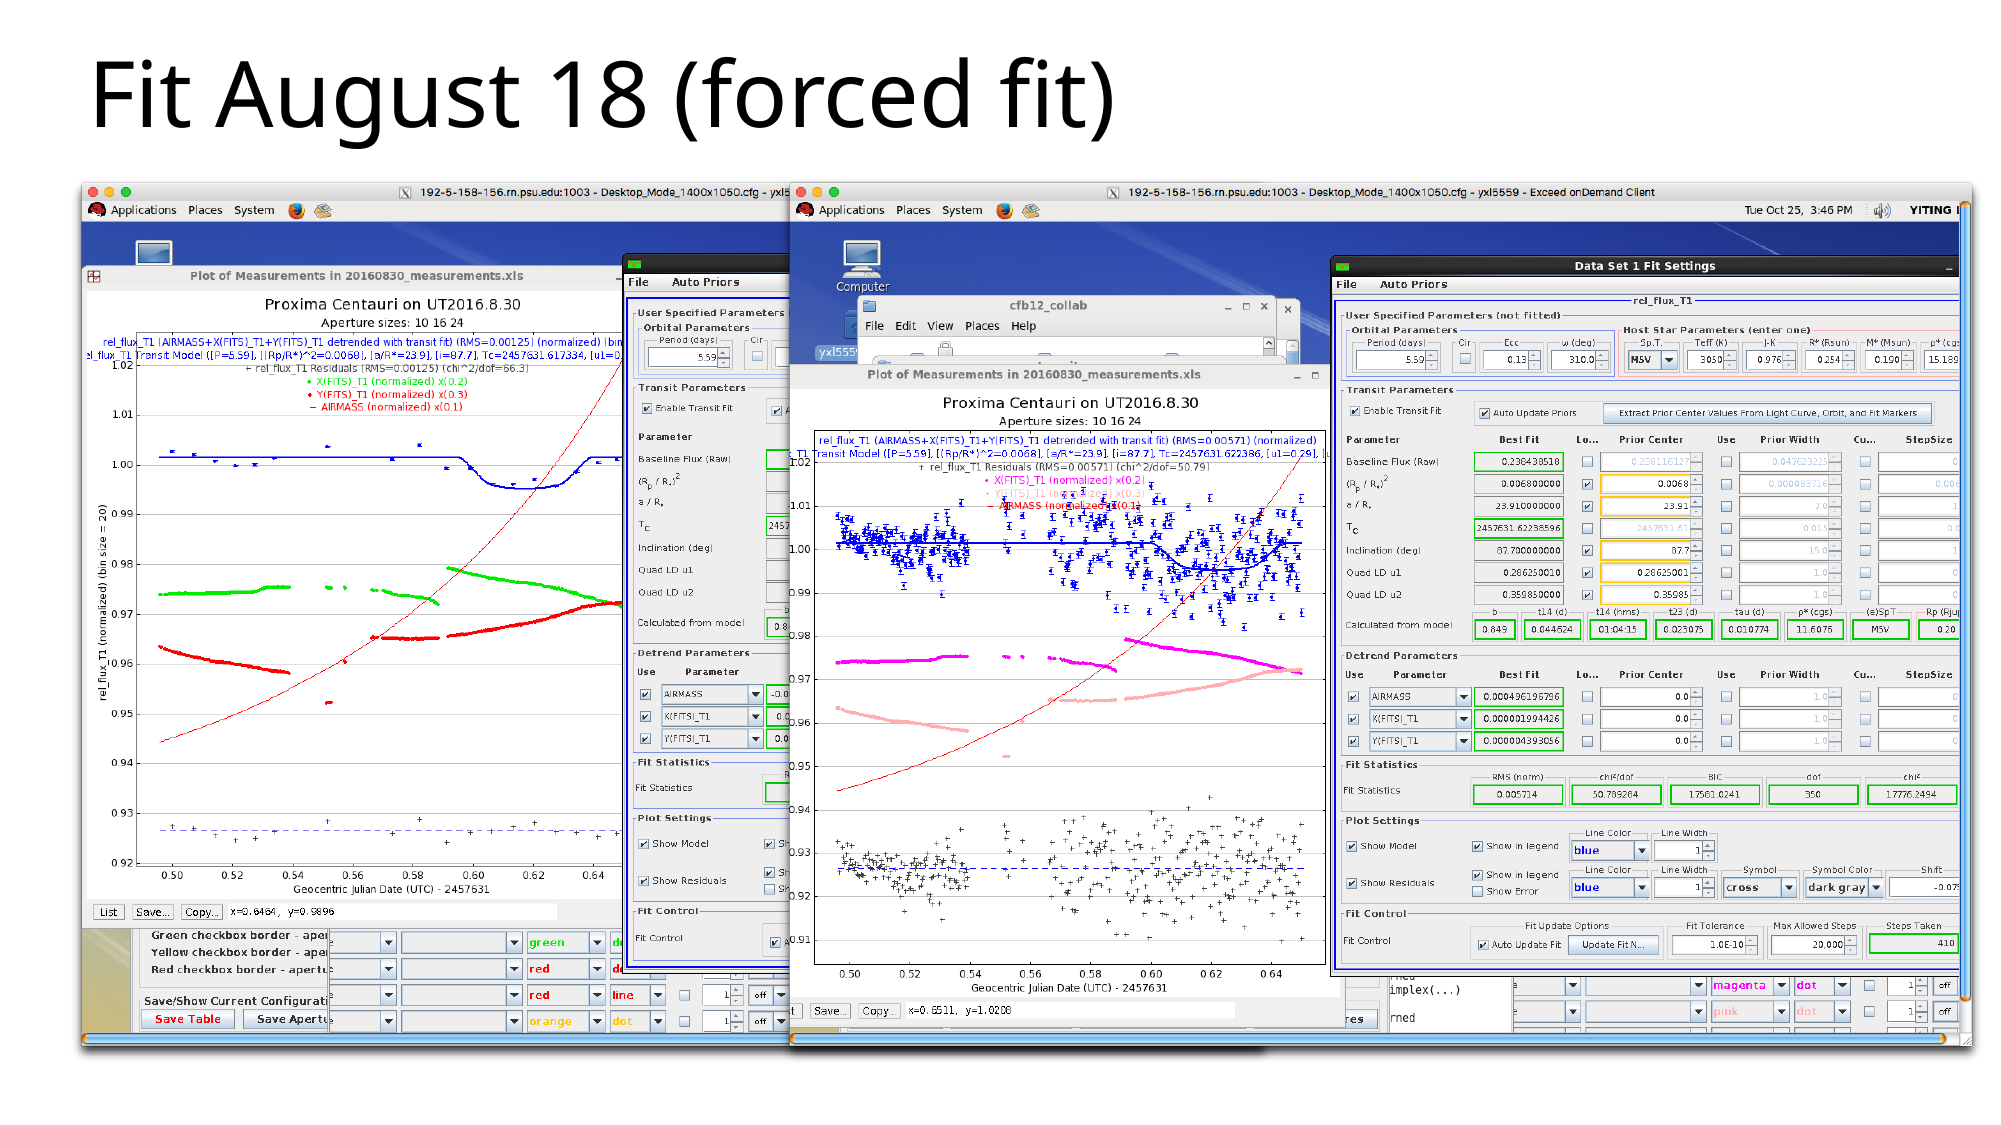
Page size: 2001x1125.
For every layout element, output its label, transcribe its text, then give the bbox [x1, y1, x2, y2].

title Fit August 18 (forced fit) [68, 28, 1932, 154]
picture [68, 176, 1985, 1065]
